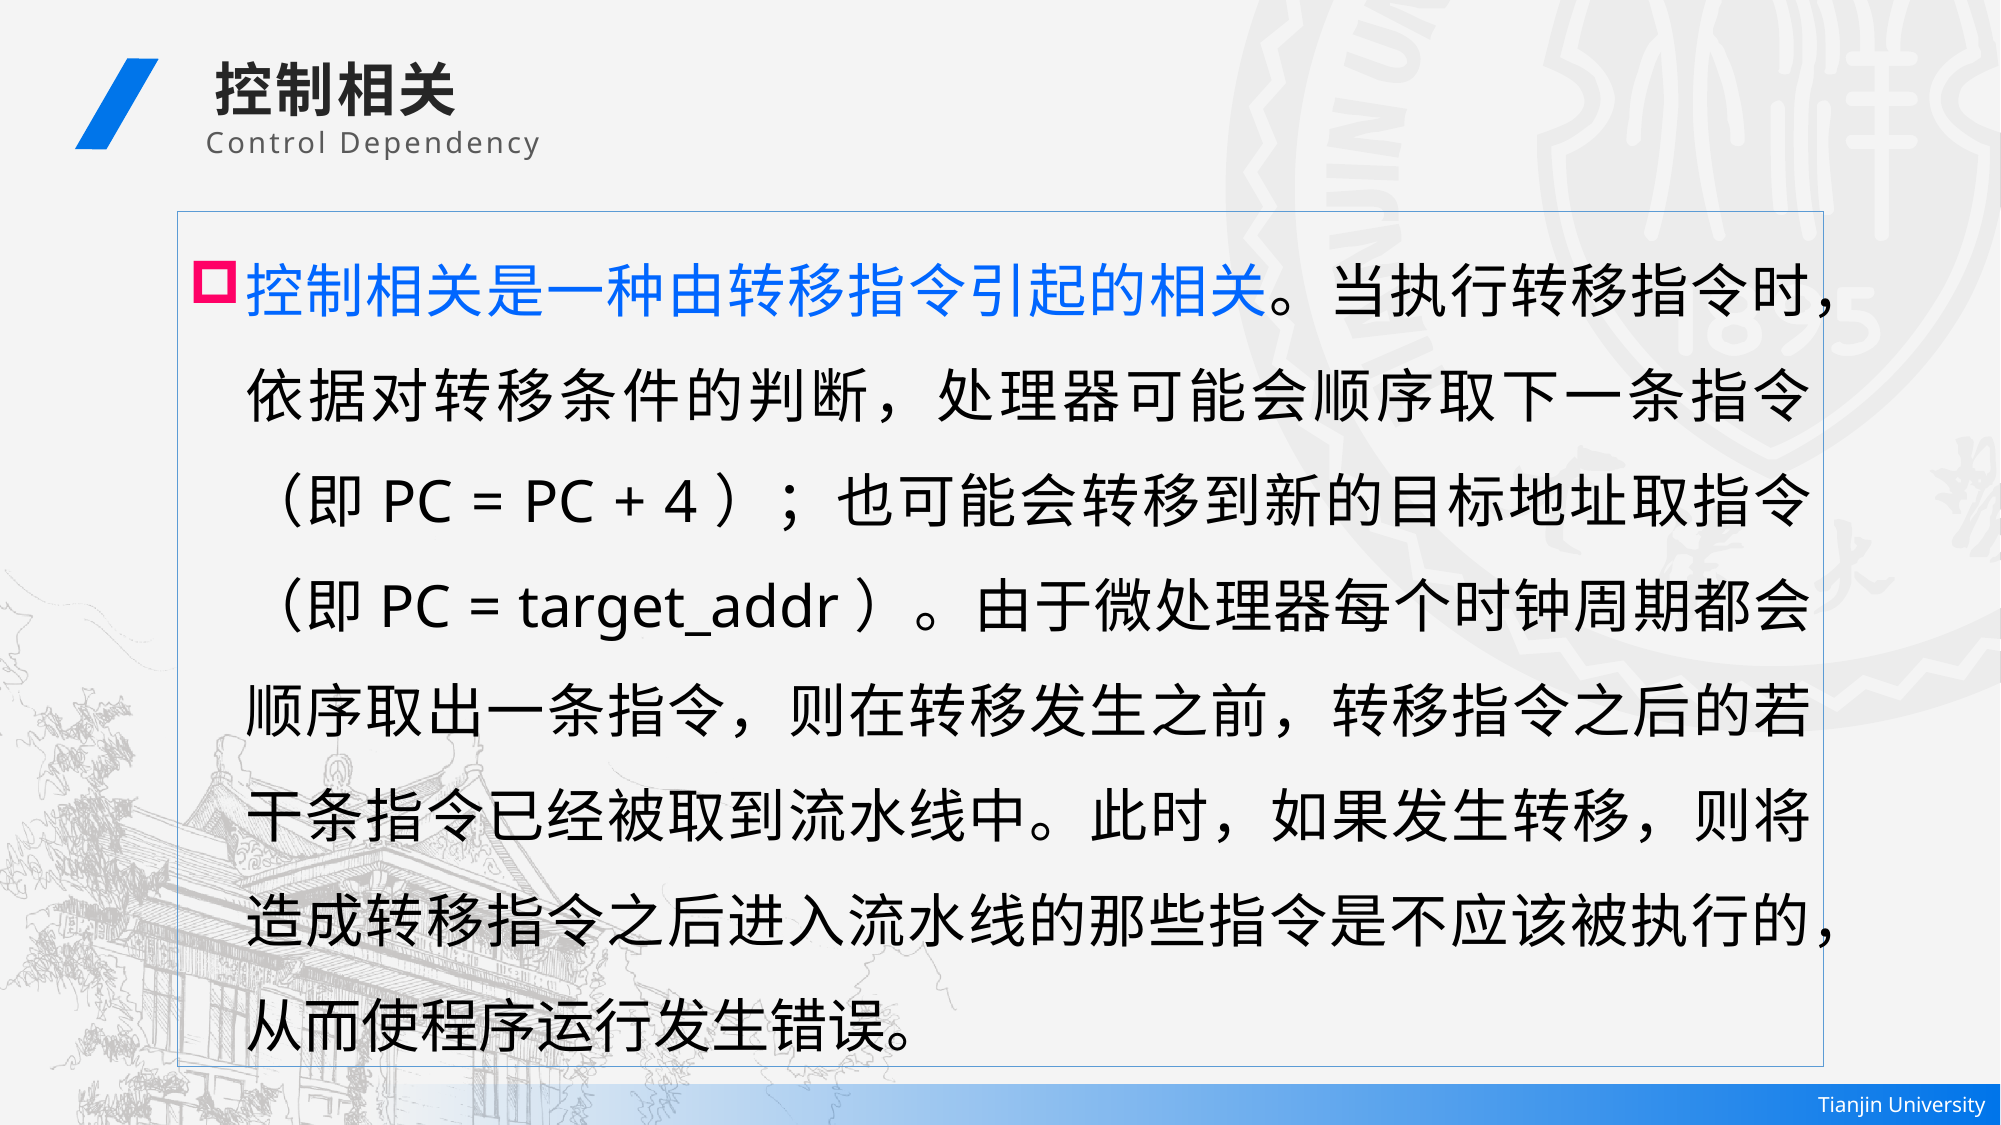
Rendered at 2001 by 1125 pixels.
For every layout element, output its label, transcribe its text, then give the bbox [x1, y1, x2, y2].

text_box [98, 45, 647, 168]
text_box 控制相关是一种由转移指令引起的相关。当执行转移指令时，依据对转移条件的判断，处理器可能会顺序取下一条指令（即PC = PC + 4）；也可能会转移到新的目标地址取指令（即PC = target_addr）。由于微处理器每个时钟周期都会顺序取出一条指令，则在转移发生之前，转移指令之后的若干条指令已经被取到流水线中。此时，如果发生转移，则将造成转移指令之后进入流水线的那些指令是不应该被执行的，从而使程序运行发生错误。 [177, 211, 1824, 1067]
text_box [74, 109, 98, 150]
